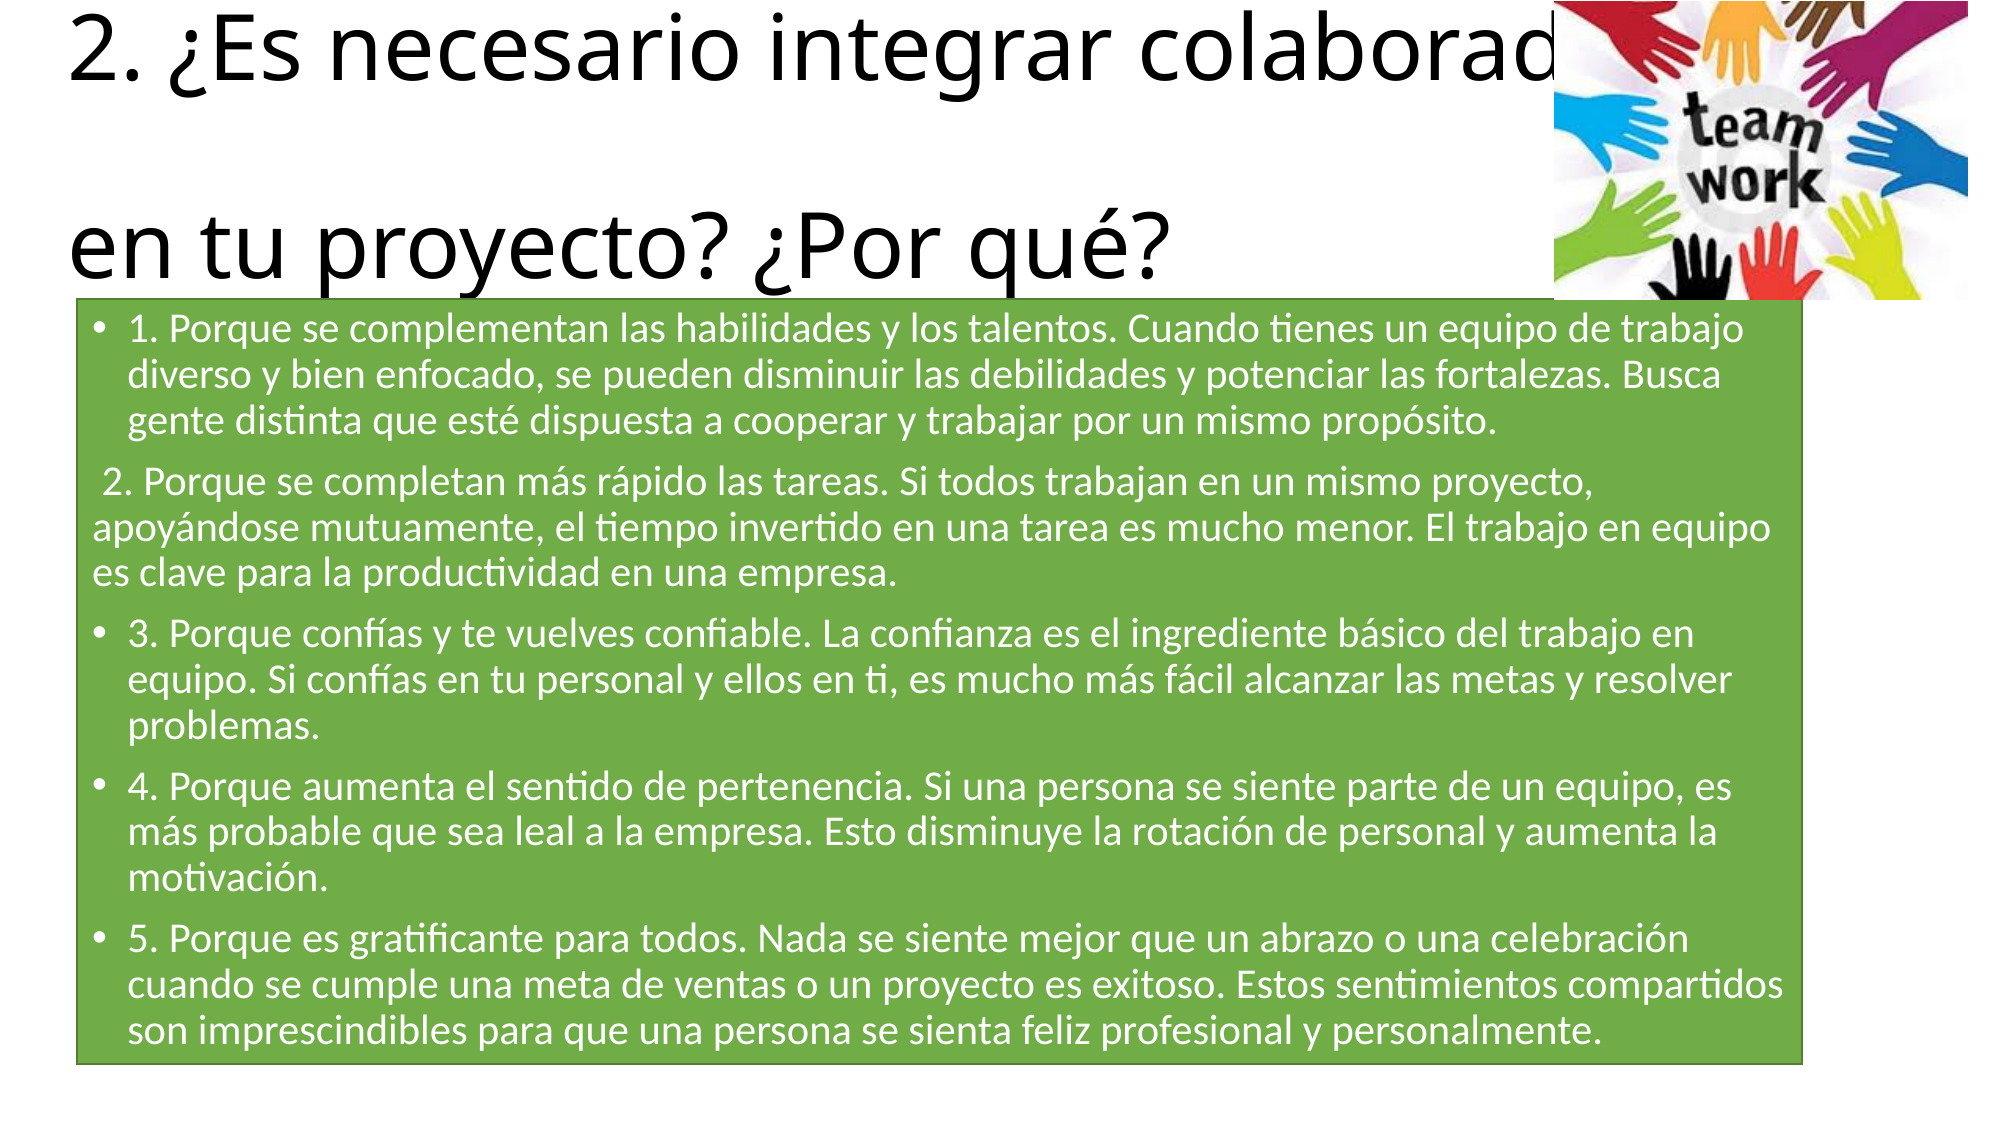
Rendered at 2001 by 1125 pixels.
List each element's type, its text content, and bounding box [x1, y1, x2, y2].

title 2. ¿Es necesario integrar colaboradores en tu proyecto? ¿Por qué? [52, 41, 1554, 259]
list 1. Porque se complementan las habilidades y los talentos. Cuando tienes un equipo de trabajo diverso y bien enfocado, se pueden disminuir las debilidades y potenciar las fortalezas. Busca gente distinta que esté dispuesta a cooperar y trabajar por un mismo propósito. 2. Porque se completan más rápido las tareas. Si todos trabajan en un mismo proyecto, apoyándose mutuamente, el tiempo invertido en una tarea es mucho menor. El trabajo en equipo es clave para la productividad en una empresa. 3. Porque confías y te vuelves confiable. La confianza es el ingrediente básico del trabajo en equipo. Si confías en tu personal y ellos en ti, es mucho más fácil alcanzar las metas y resolver problemas. 4. Porque aumenta el sentido de pertenencia. Si una persona se siente parte de un equipo, es más probable que sea leal a la empresa. Esto disminuye la rotación de personal y aumenta la motivación. 5. Porque es gratificante para todos. Nada se siente mejor que un abrazo o una celebración cuando se cumple una meta de ventas o un proyecto es exitoso. Estos sentimientos compartidos son imprescindibles para que una persona se sienta feliz profesional y personalmente. [76, 298, 1803, 1065]
picture [1554, 0, 1968, 300]
